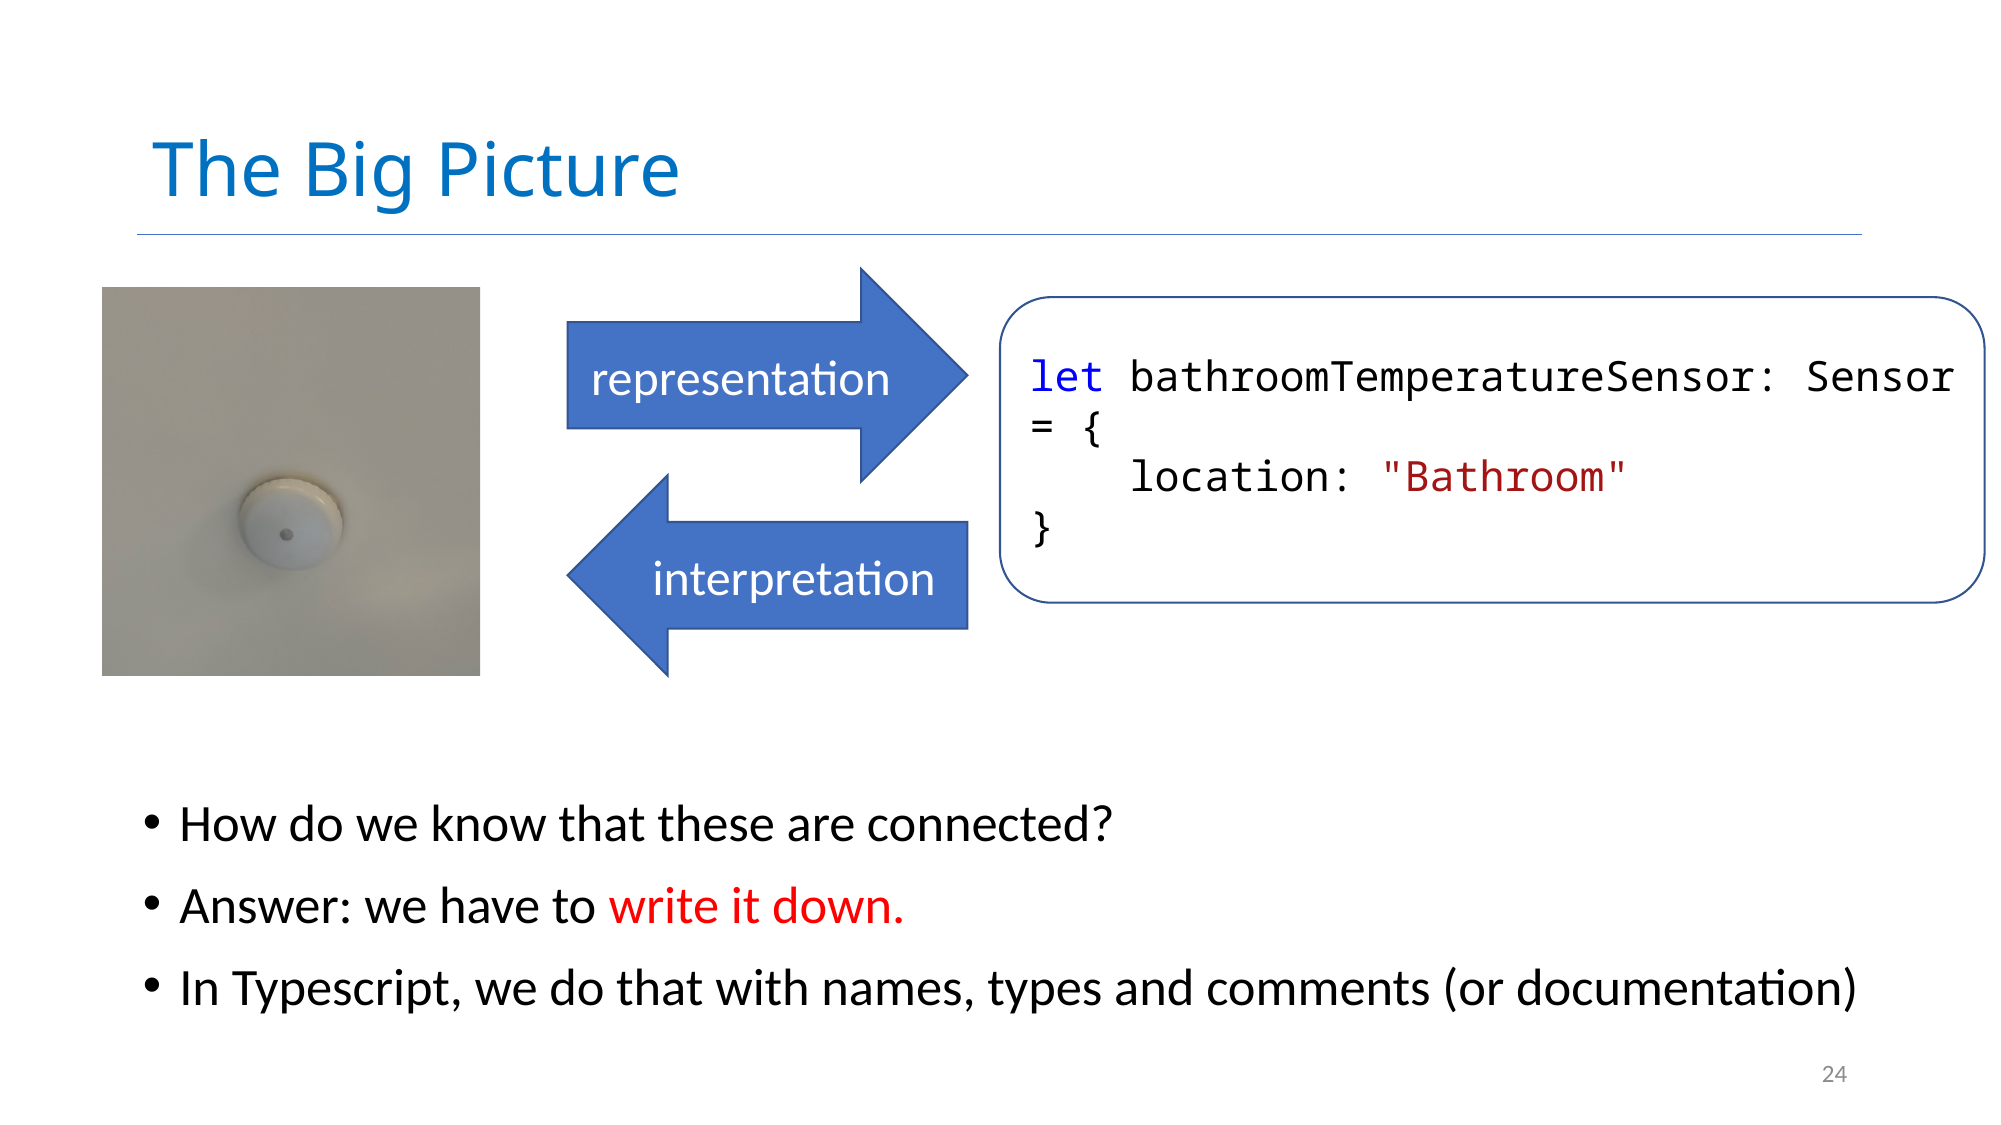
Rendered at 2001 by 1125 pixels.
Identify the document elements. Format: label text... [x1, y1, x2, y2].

text_box let bathroomTemperatureSensor: Sensor = { location: "Bathroom" } [998, 296, 1986, 604]
list How do we know that these are connected? Answer: we have to write it down. In Typescript, we do that with names, types and comments (or documentation) [127, 782, 1878, 1088]
picture [101, 287, 481, 676]
title The Big Picture [137, 3, 1863, 221]
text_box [567, 269, 968, 676]
slide_number 24 [1412, 1042, 1863, 1103]
